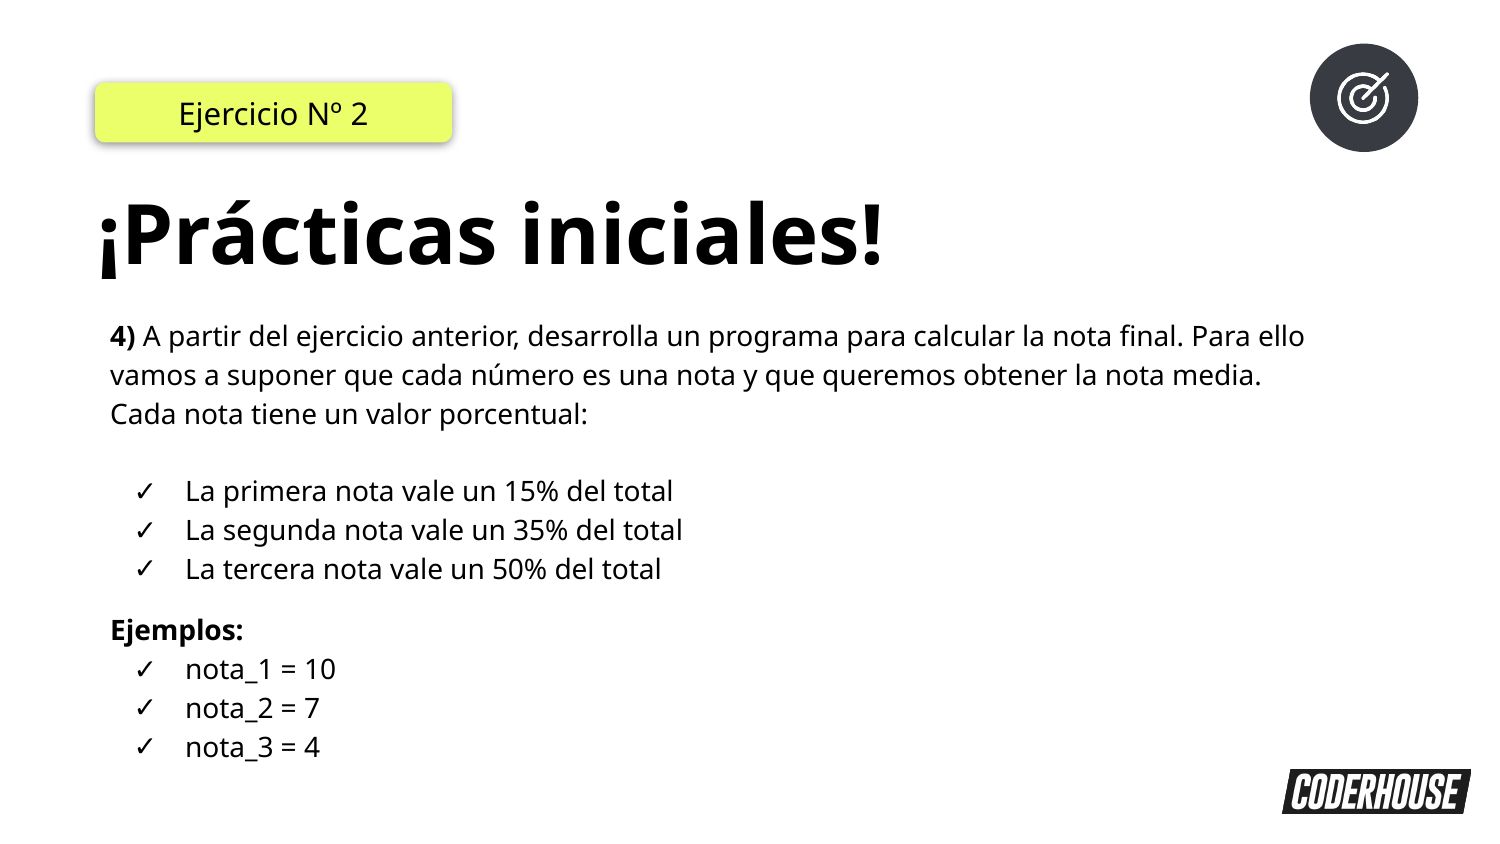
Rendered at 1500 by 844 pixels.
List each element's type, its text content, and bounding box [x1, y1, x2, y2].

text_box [1309, 43, 1419, 153]
text_box Ejercicio Nº 2 [95, 82, 453, 143]
text_box 4) A partir del ejercicio anterior, desarrolla un programa para calcular la nota final. Para ello vamos a suponer que cada número es una nota y que queremos obtener la nota media. Cada nota tiene un valor porcentual: La primera nota vale un 15% del total La segunda nota vale un 35% del total La tercera nota vale un 50% del total Ejemplos: nota_1 = 10 nota_2 = 7 nota_3 = 4 [95, 298, 1348, 778]
text_box ¡Prácticas iniciales! [82, 177, 1282, 298]
picture [1281, 769, 1471, 814]
text_box [152, 76, 557, 143]
